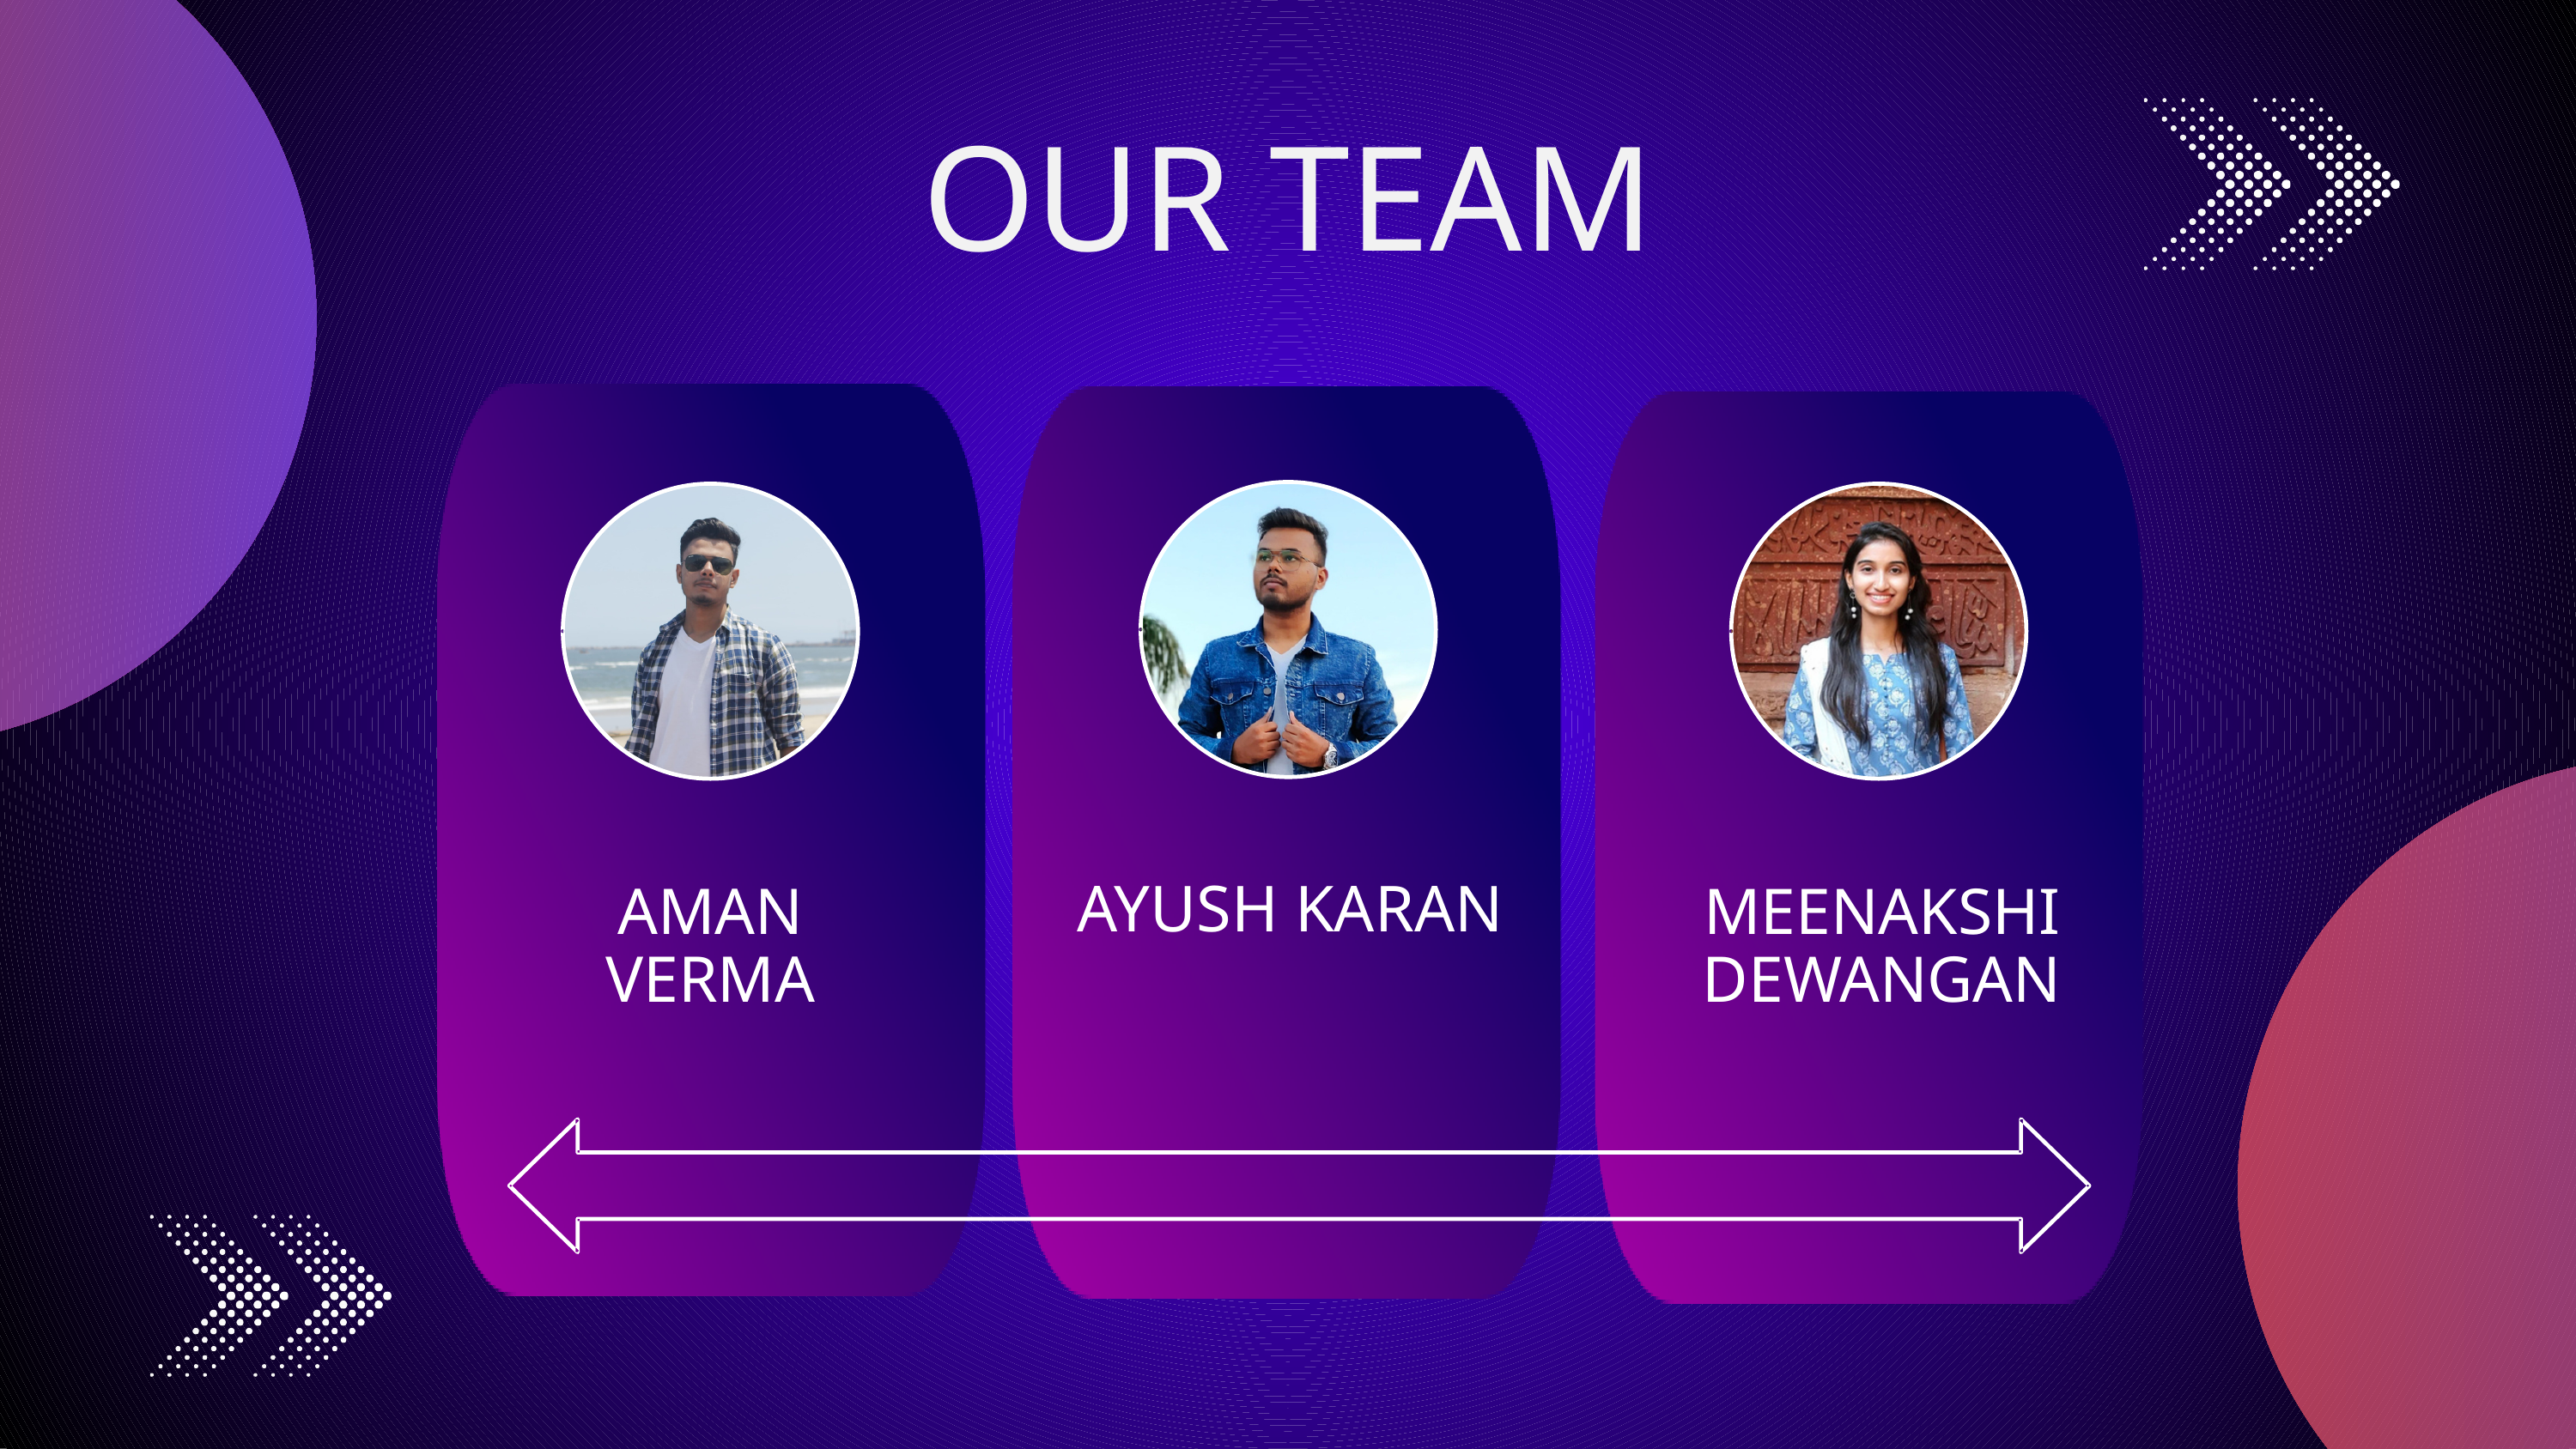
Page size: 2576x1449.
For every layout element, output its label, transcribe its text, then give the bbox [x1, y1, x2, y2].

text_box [2237, 756, 2576, 1449]
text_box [1728, 481, 2029, 781]
text_box MEENAKSHI DEWANGAN [1678, 878, 2087, 1016]
text_box [1012, 386, 1562, 1117]
text_box [1012, 1264, 1562, 1299]
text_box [0, 0, 317, 747]
text_box OUR TEAM [692, 106, 1885, 280]
text_box [289, 1215, 392, 1377]
text_box [149, 1215, 289, 1377]
text_box [1595, 391, 2144, 1304]
text_box [436, 384, 987, 1296]
text_box AMAN VERMA [528, 878, 893, 1016]
text_box [2143, 98, 2291, 270]
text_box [560, 481, 860, 781]
text_box [2291, 98, 2400, 270]
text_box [507, 1117, 2092, 1255]
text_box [1138, 479, 1438, 779]
text_box AYUSH KARAN [1075, 876, 1506, 944]
